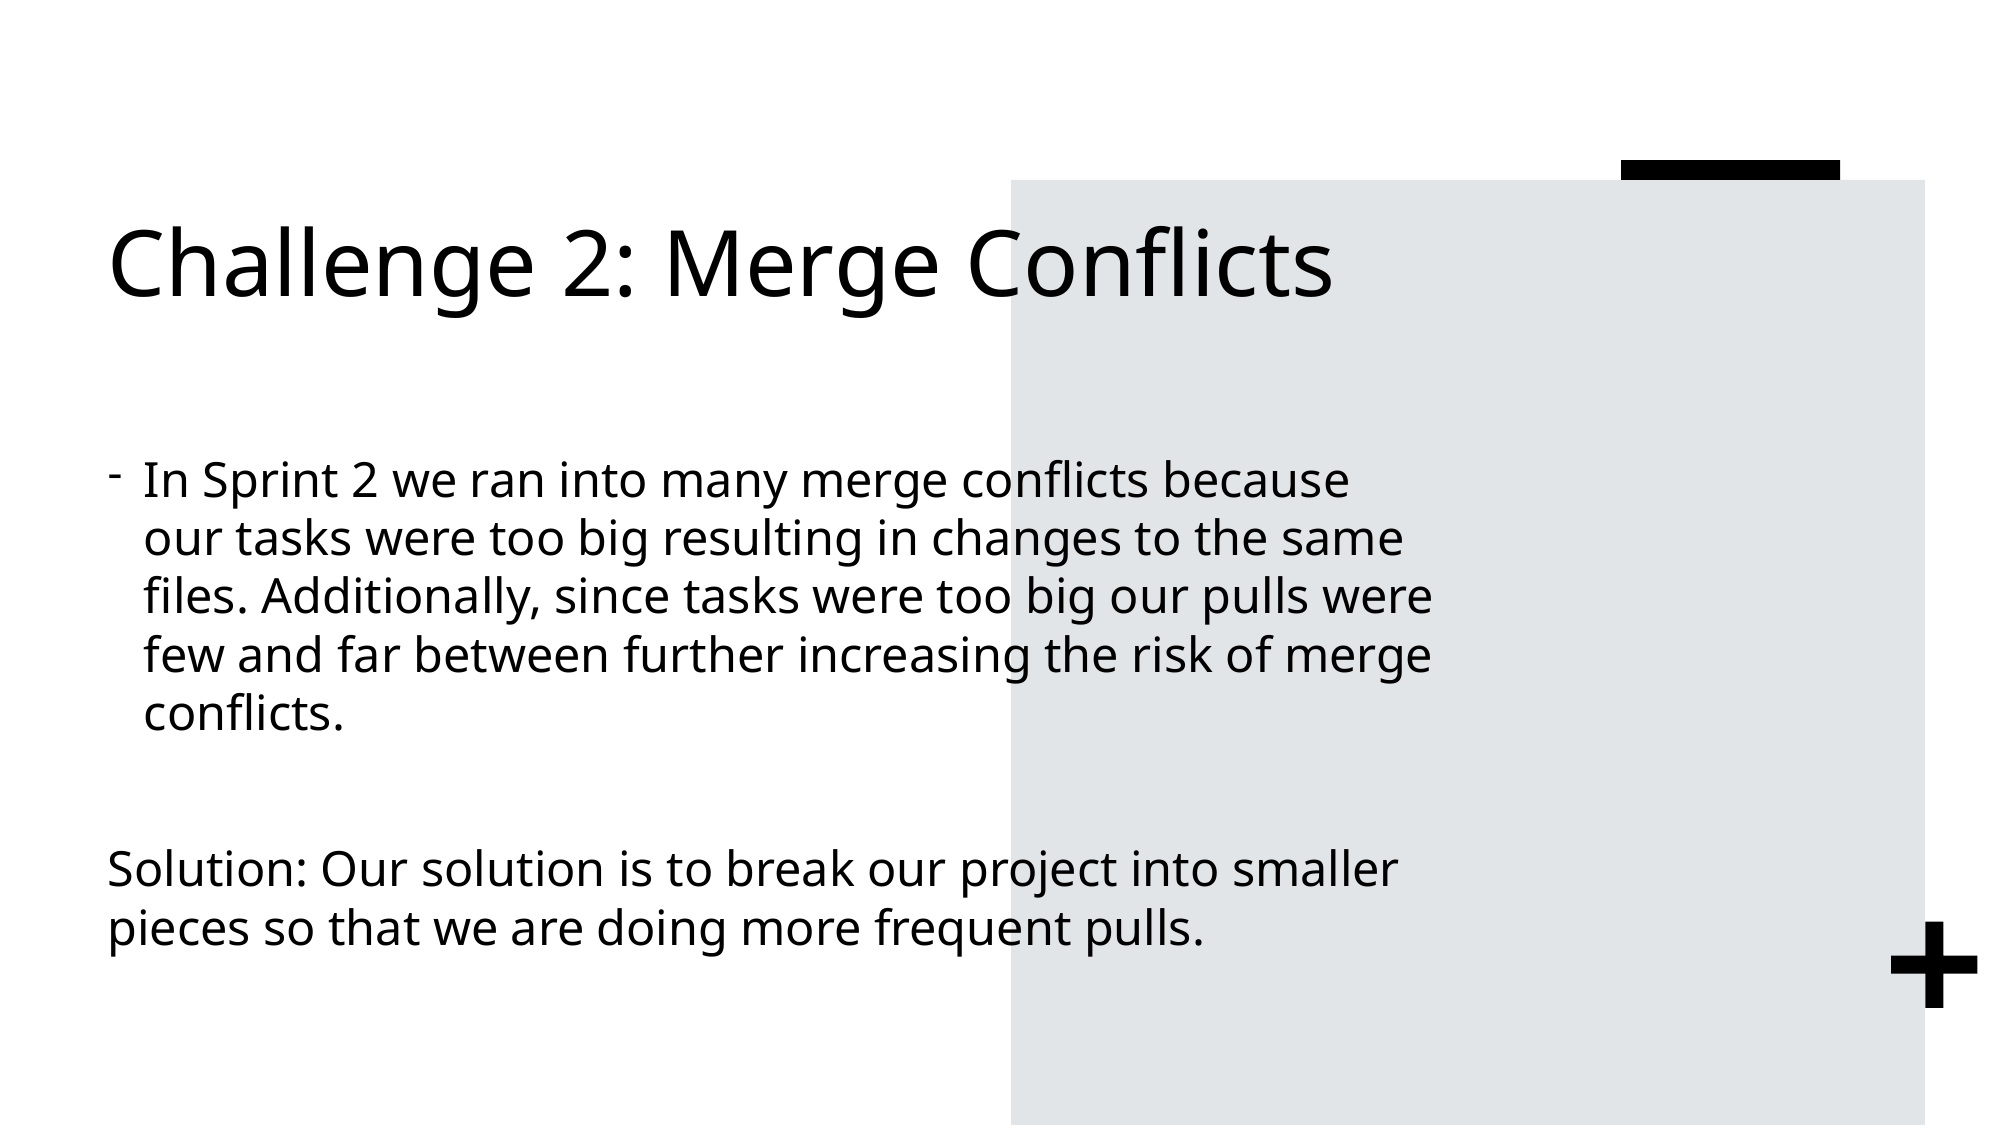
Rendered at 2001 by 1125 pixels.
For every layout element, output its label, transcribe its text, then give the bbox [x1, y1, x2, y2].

list In Sprint 2 we ran into many merge conflicts because our tasks were too big resulting in changes to the same files. Additionally, since tasks were too big our pulls were few and far between further increasing the risk of merge conflicts. Solution: Our solution is to break our project into smaller pieces so that we are doing more frequent pulls. [92, 441, 1449, 965]
title Challenge 2: Merge Conflicts [92, 197, 1449, 435]
